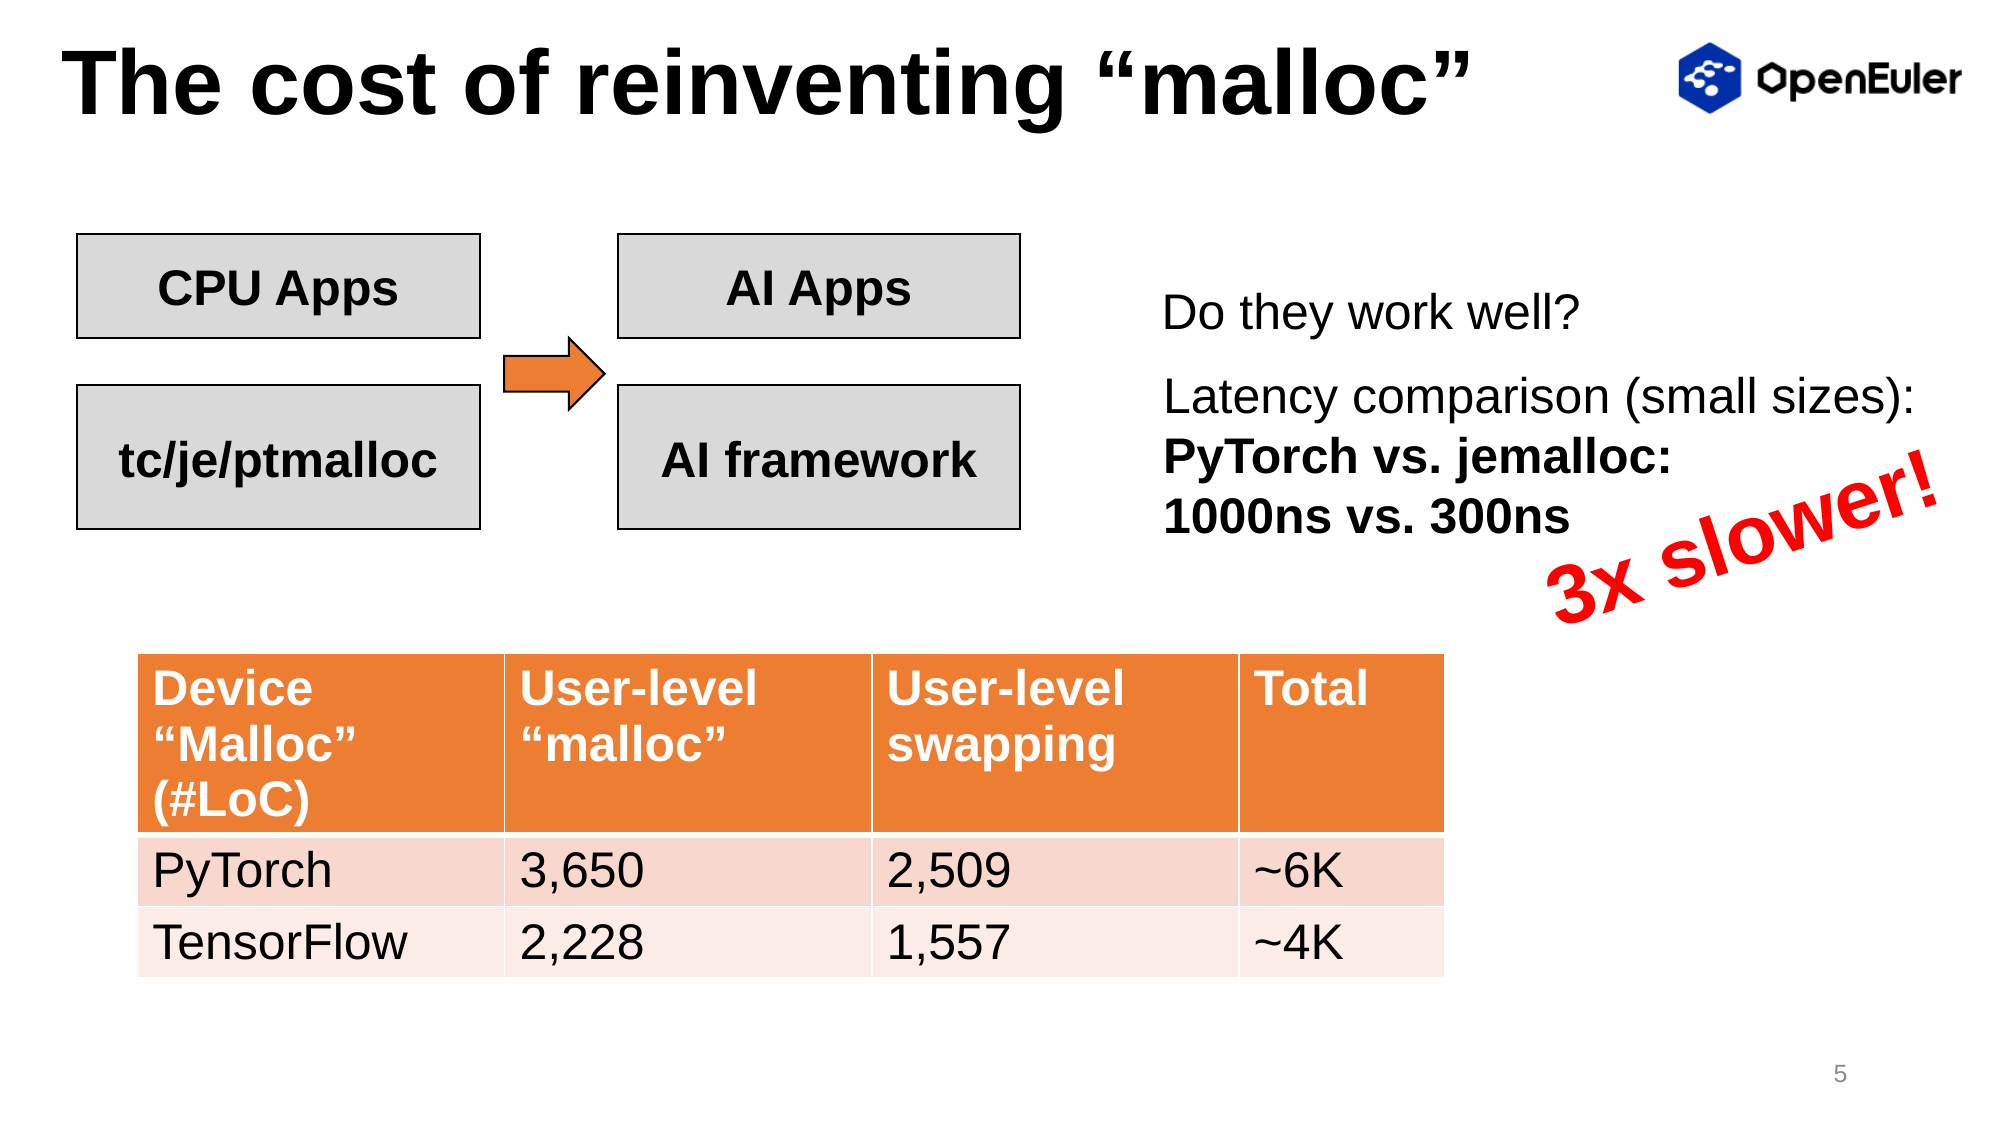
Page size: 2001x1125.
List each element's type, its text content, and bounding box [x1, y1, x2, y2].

title The cost of reinventing “malloc” [46, 12, 1772, 157]
slide_number 5 [1412, 1042, 1863, 1103]
text_box tc/je/ptmalloc [76, 384, 481, 530]
text_box AI Apps [617, 233, 1021, 339]
table_header User-level swapping [873, 654, 1238, 832]
table_cell TensorFlow [138, 907, 504, 977]
table_cell 1,557 [873, 907, 1238, 977]
picture [1658, 22, 1993, 132]
table_cell 3,650 [505, 838, 871, 906]
text_box [503, 335, 607, 413]
table_header User-level “malloc” [505, 654, 871, 832]
text_box Latency comparison (small sizes): PyTorch vs. jemalloc: 1000ns vs. 300ns [1148, 355, 1932, 551]
table_header Device “Malloc” (#LoC) [138, 654, 504, 832]
text_box CPU Apps [76, 233, 481, 339]
text_box 3x slower! [1515, 410, 1967, 656]
table_cell ~6K [1240, 838, 1444, 906]
table_cell ~4K [1240, 907, 1444, 977]
text_box Do they work well? [1146, 271, 1596, 347]
table_cell PyTorch [138, 838, 504, 906]
text_box AI framework [617, 384, 1021, 530]
table_cell 2,509 [873, 838, 1238, 906]
table_header Total [1240, 654, 1444, 832]
table_cell 2,228 [505, 907, 871, 977]
